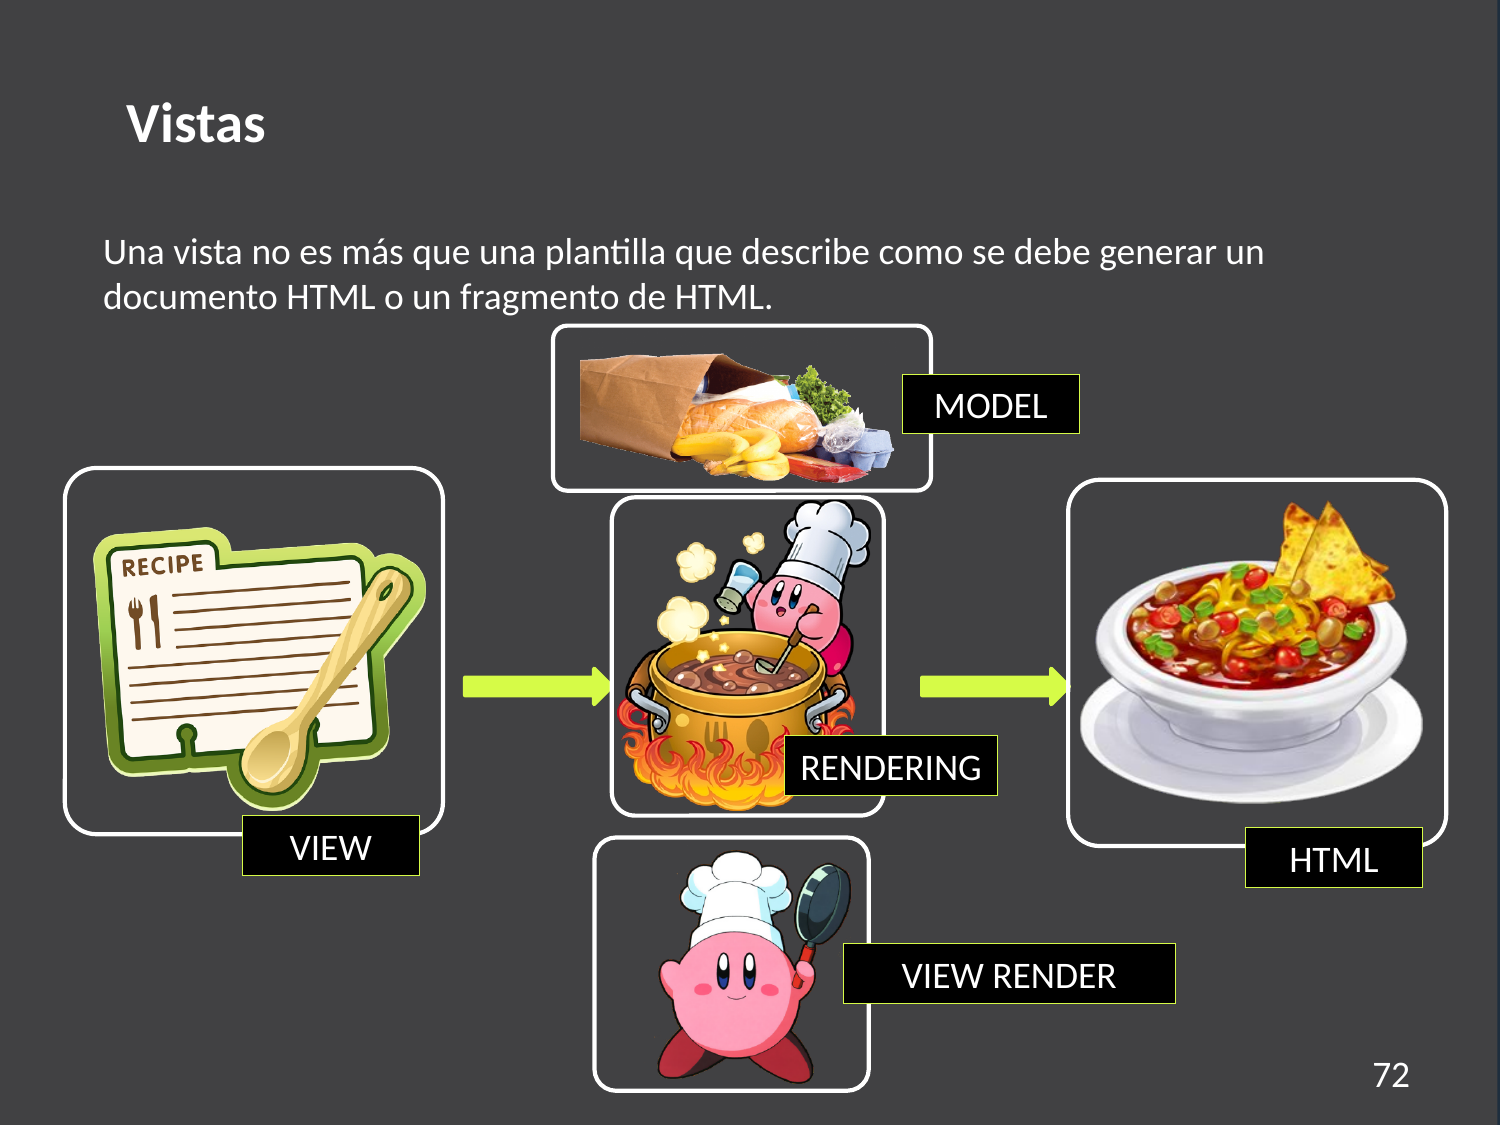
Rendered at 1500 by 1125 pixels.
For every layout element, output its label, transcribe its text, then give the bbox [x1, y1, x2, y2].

text_box [906, 323, 934, 374]
picture [1080, 500, 1423, 804]
text_box RENDERING [876, 735, 998, 796]
text_box VIEW [242, 819, 420, 876]
text_box Una vista no es más que una plantilla que describe como se debe generar un documento HTML o un fragmento de HTML. [88, 219, 1400, 325]
text_box [62, 465, 446, 837]
text_box [913, 434, 934, 493]
text_box HTML [1245, 827, 1423, 888]
text_box [1066, 477, 1449, 849]
text_box [462, 666, 609, 707]
text_box MODEL [913, 374, 1080, 434]
picture [93, 526, 426, 811]
text_box [875, 796, 886, 814]
text_box [876, 507, 886, 735]
text_box VIEW RENDER [861, 943, 1176, 1004]
picture [580, 324, 908, 811]
picture [631, 845, 857, 1094]
text_box Vistas [112, 78, 1069, 161]
text_box [592, 835, 871, 1093]
text_box [920, 666, 1066, 707]
text_box [550, 323, 582, 493]
text_box 72 [1281, 1042, 1425, 1103]
